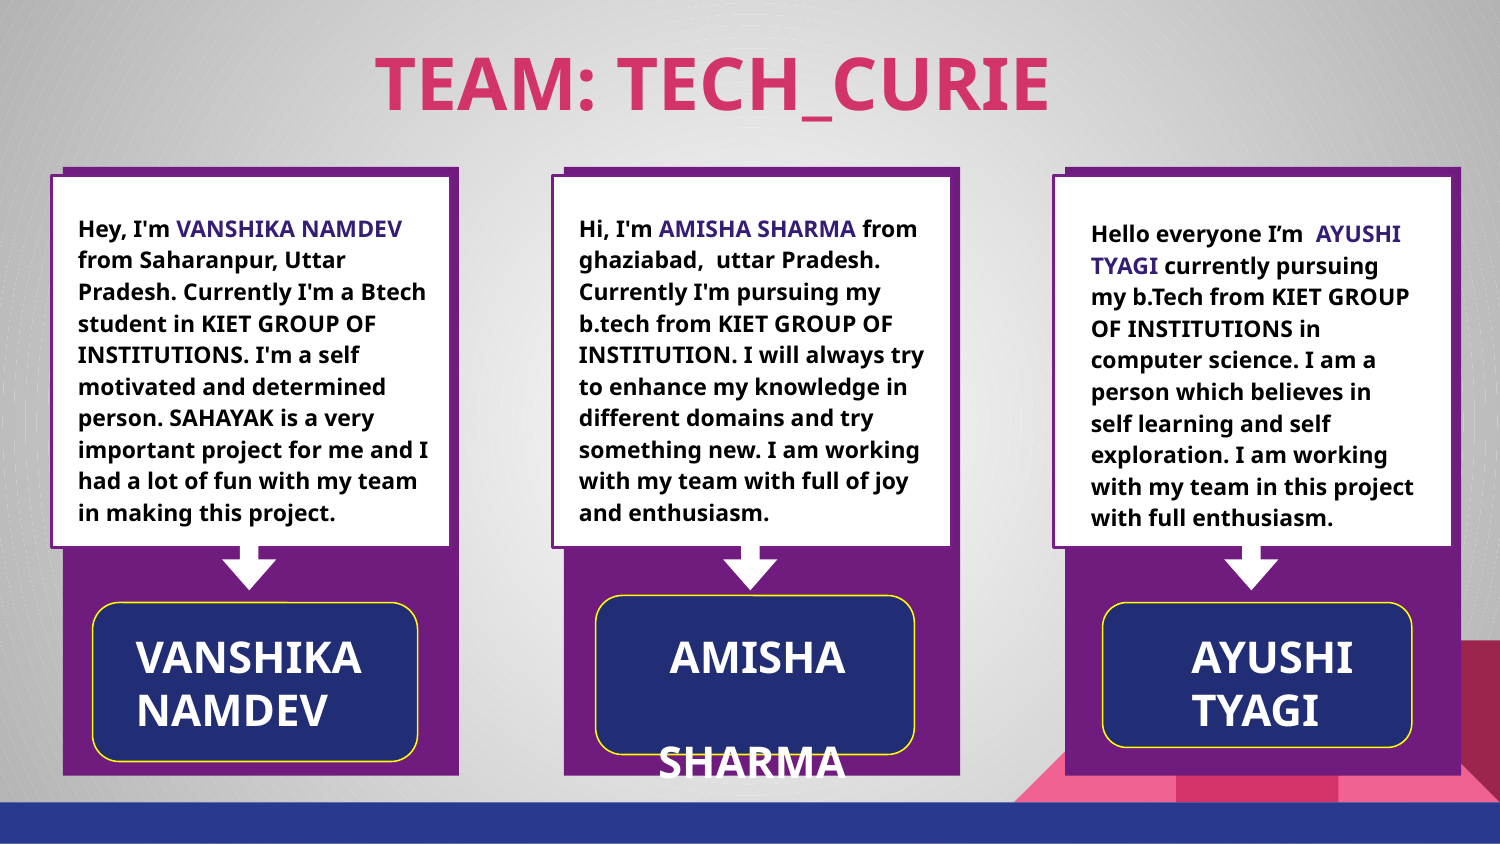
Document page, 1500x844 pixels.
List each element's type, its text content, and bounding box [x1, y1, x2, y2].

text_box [50, 166, 460, 776]
title TEAM: TECH_CURIE [51, 22, 1449, 167]
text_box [1052, 166, 1462, 776]
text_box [551, 166, 961, 776]
